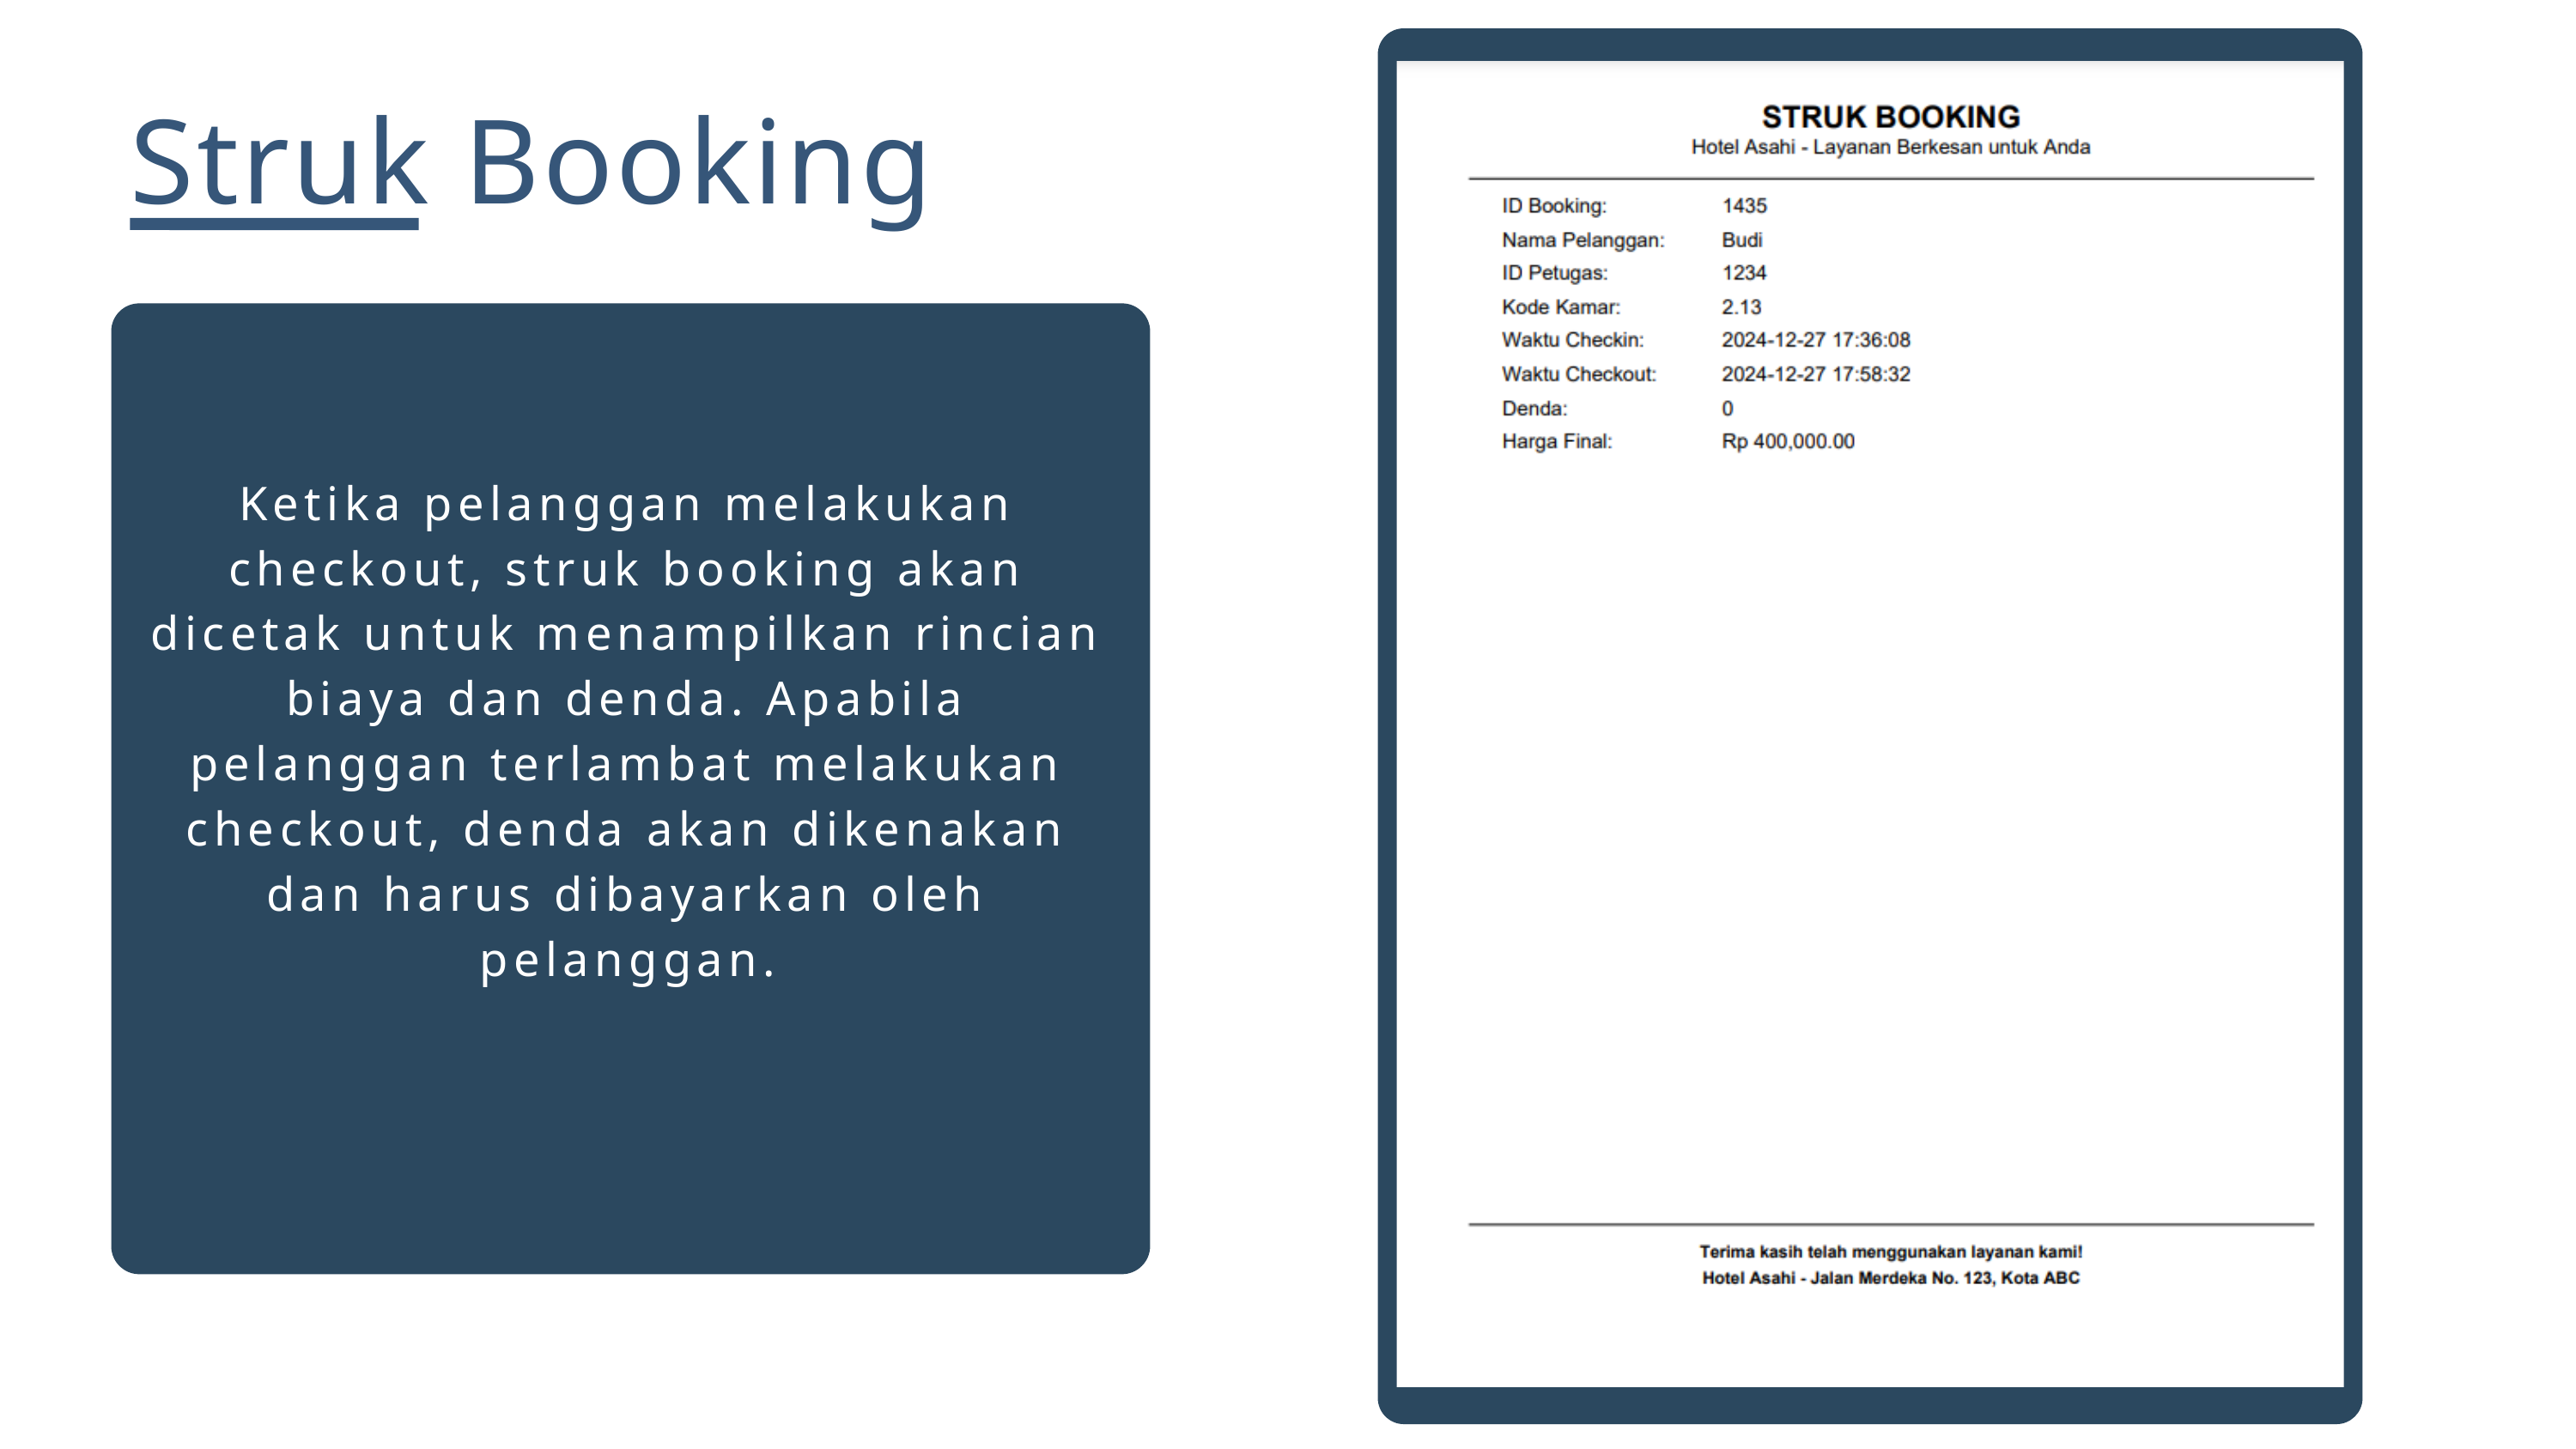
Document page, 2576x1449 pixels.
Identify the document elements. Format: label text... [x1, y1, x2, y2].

text_box Struk Booking [130, 76, 1132, 227]
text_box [111, 303, 1151, 1275]
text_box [1377, 27, 2363, 1425]
